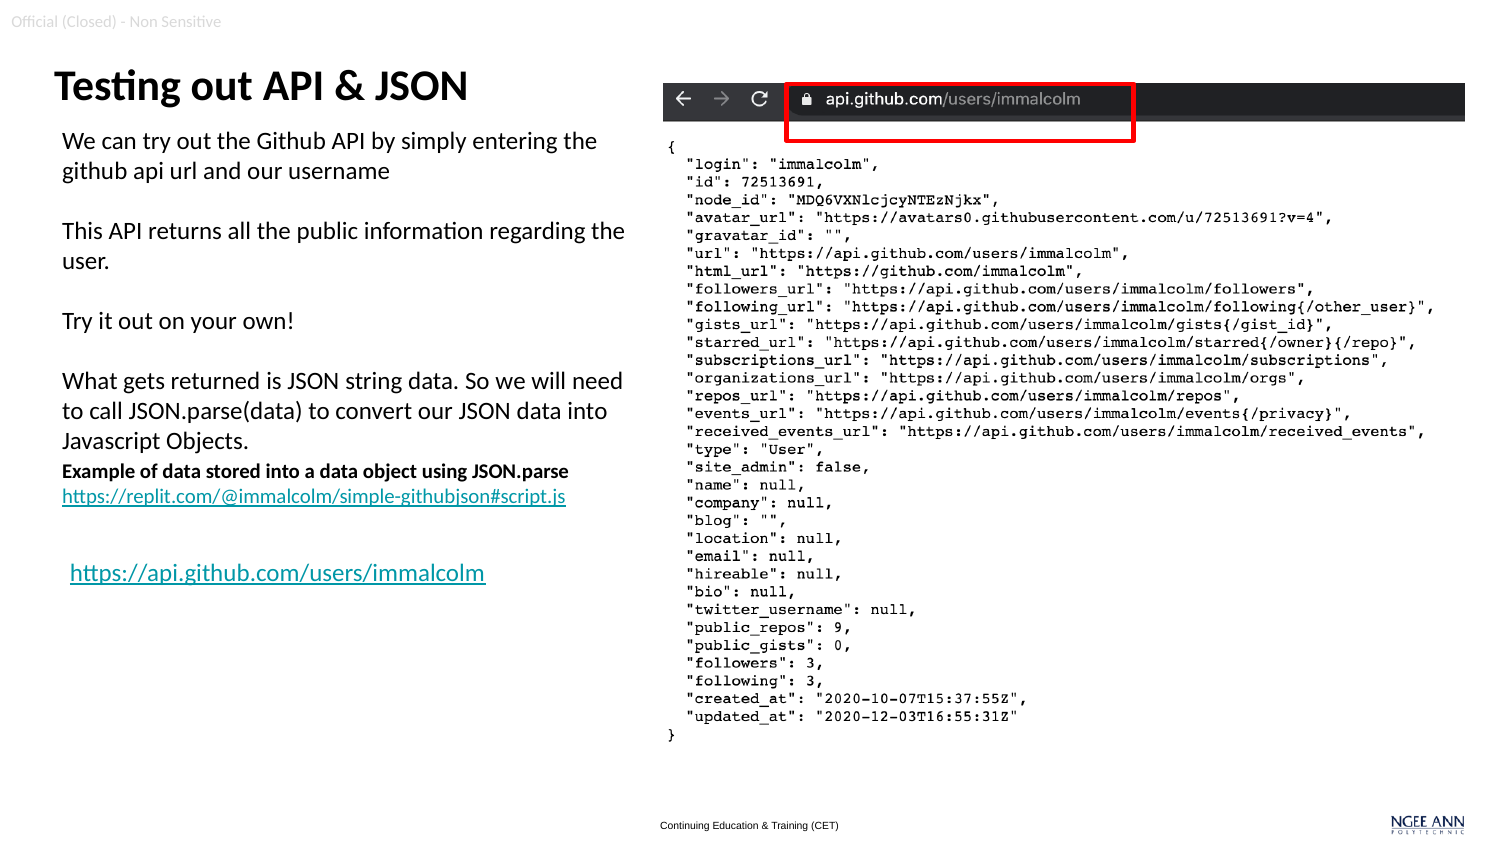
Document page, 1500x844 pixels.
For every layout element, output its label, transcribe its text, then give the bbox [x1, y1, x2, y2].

text_box https://api.github.com/users/immalcolm [55, 542, 554, 599]
text_box Testing out API & JSON [39, 41, 538, 110]
text_box Example of data stored into a data object using JSON.parse https://replit.com/@immalcolm/simple-githubjson#script.js [47, 443, 626, 542]
text_box We can try out the Github API by simply entering the github api url and our username This API returns all the public information regarding the user. Try it out on your own! What gets returned is JSON string data. So we will need to call JSON.parse(data) to convert our JSON data into Javascript Objects. [47, 109, 643, 496]
text_box Official (Closed) - Non Sensitive [0, 0, 244, 35]
text_box Continuing Education & Training (CET) [602, 813, 898, 839]
picture [1383, 811, 1471, 839]
picture [662, 83, 1465, 760]
